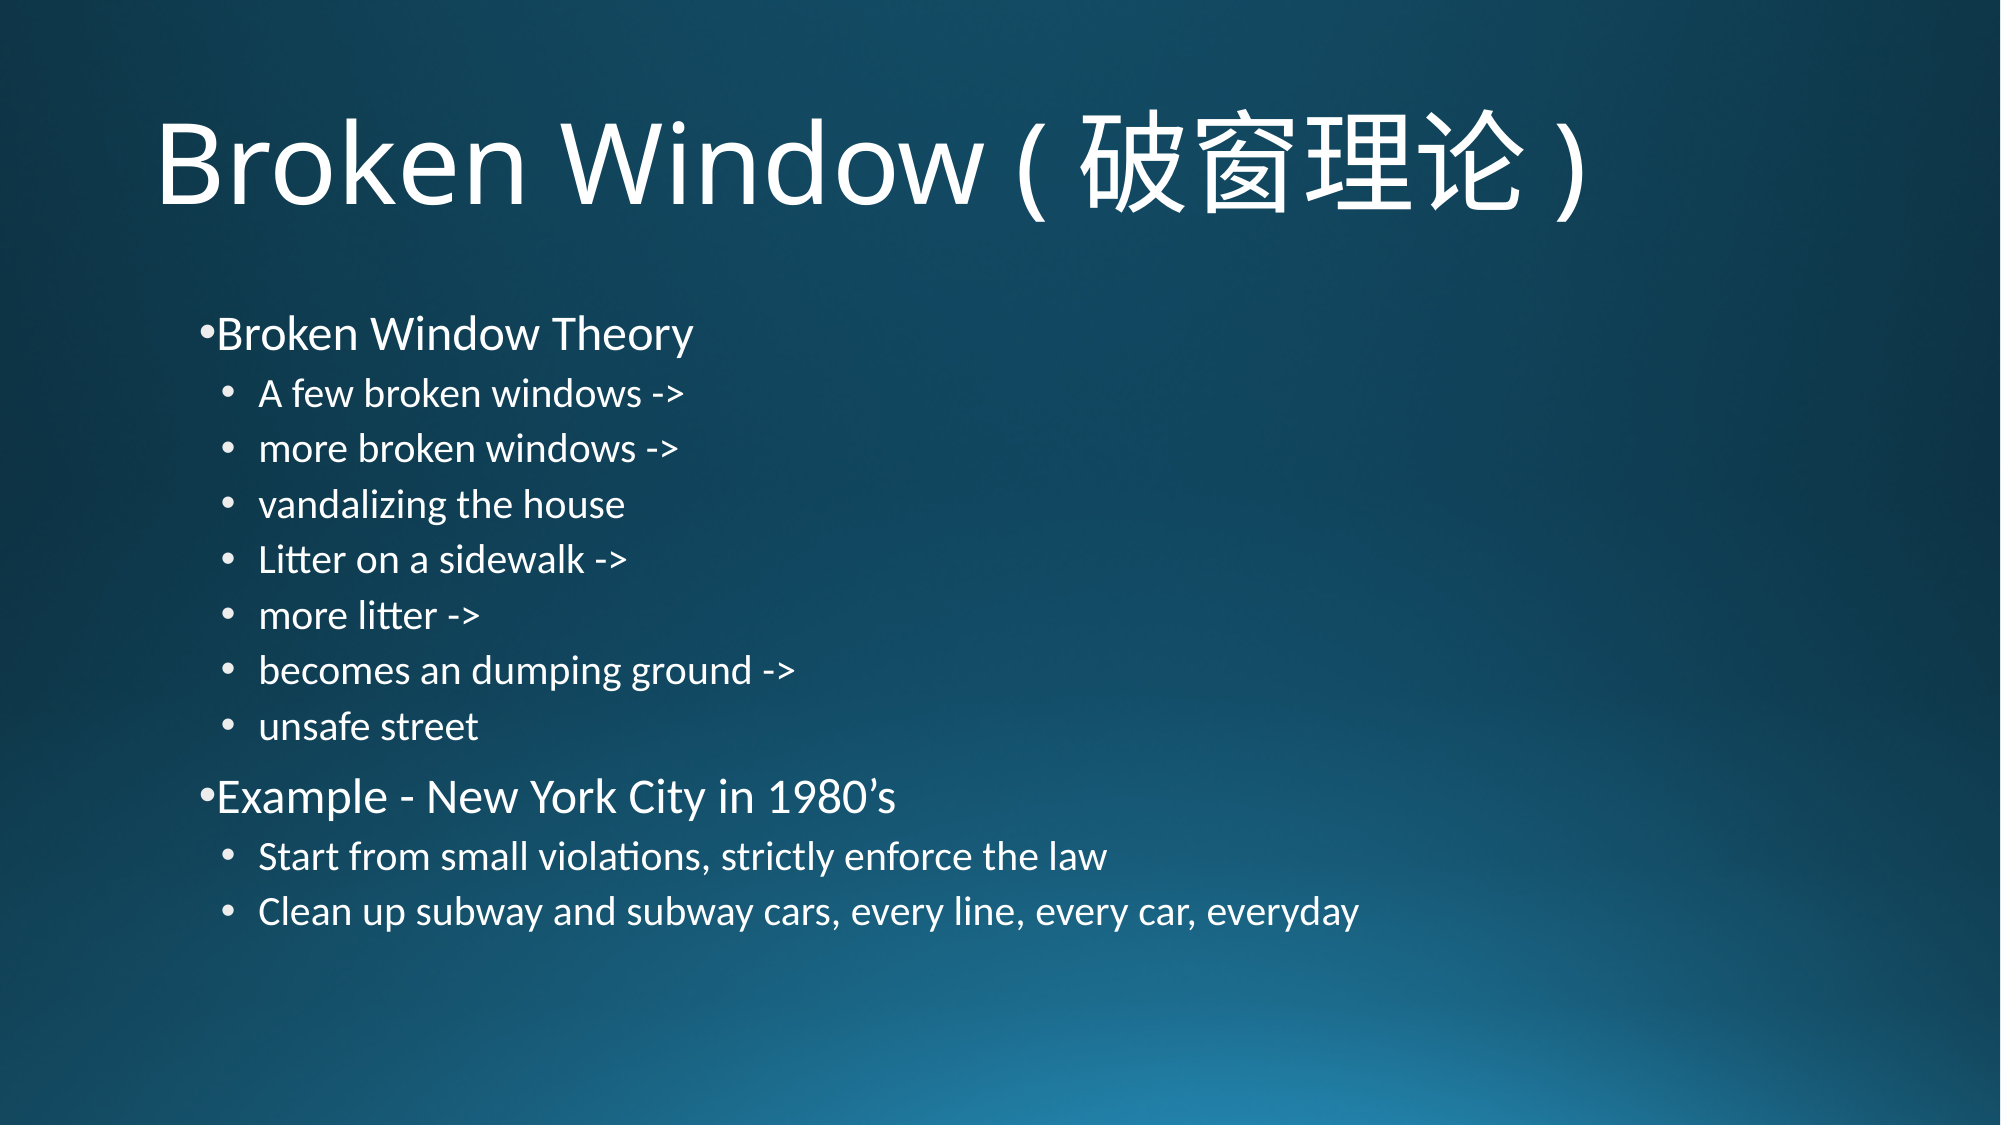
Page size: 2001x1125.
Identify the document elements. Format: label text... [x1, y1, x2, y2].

list Broken Window Theory A few broken windows -> more broken windows -> vandalizing the house Litter on a sidewalk -> more litter -> becomes an dumping ground -> unsafe street Example - New York City in 1980’s Start from small violations, strictly enforce the law Clean up subway and subway cars, every line, every car, everyday [183, 299, 1863, 1014]
title Broken Window (破窗理论) [137, 59, 1863, 278]
picture [0, 0, 2001, 1125]
